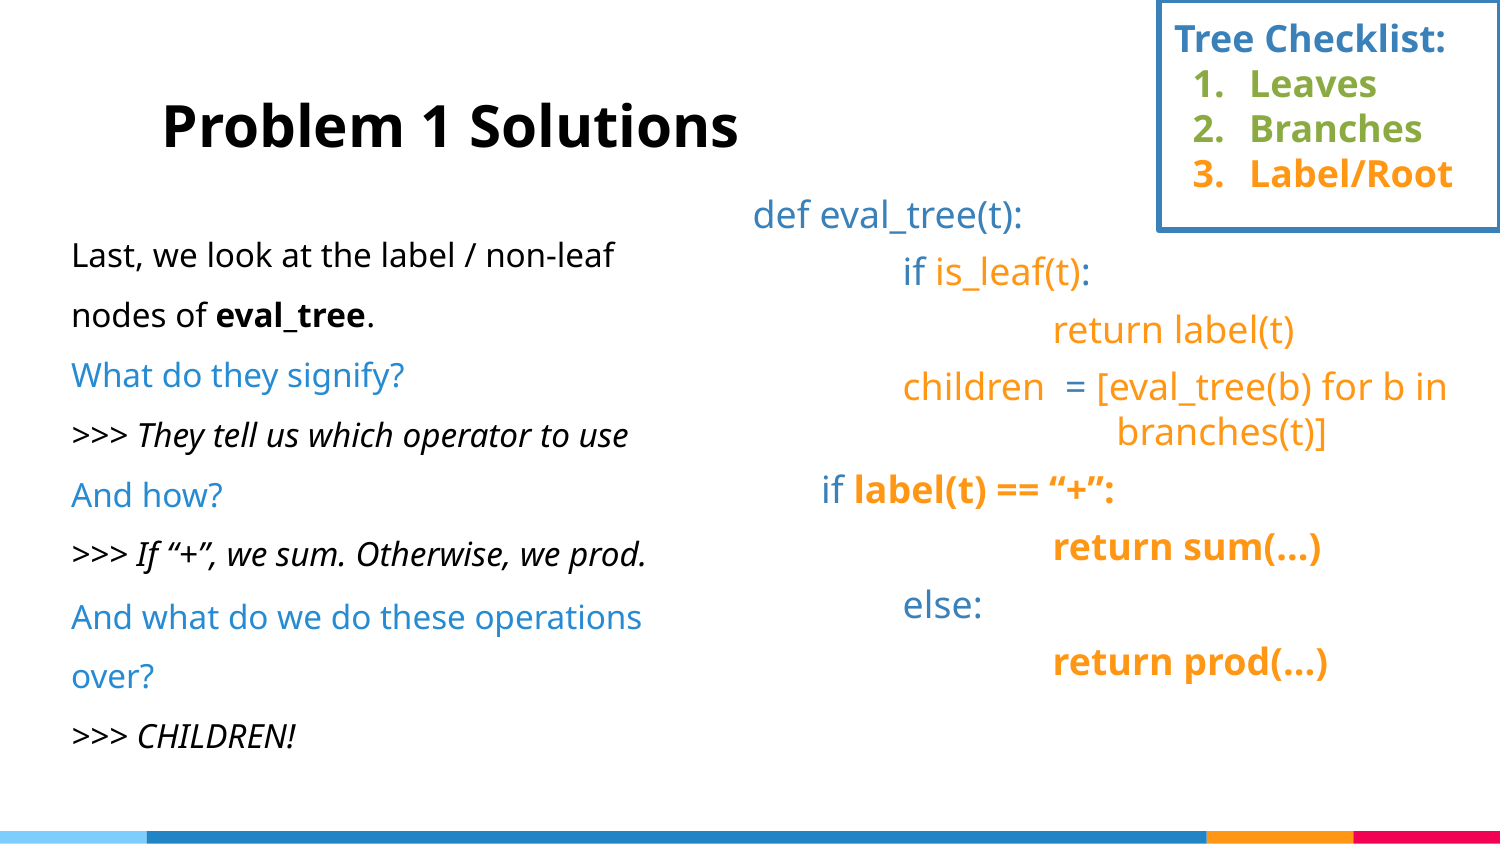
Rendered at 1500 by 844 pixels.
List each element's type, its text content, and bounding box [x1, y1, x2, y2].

text_box And what do we do these operations over? >>> CHILDREN! [55, 560, 710, 714]
text_box Last, we look at the label / non-leaf nodes of eval_tree. What do they signify? >>> They tell us which operator to use And how? >>> If “+”, we sum. Otherwise, we prod. [55, 199, 710, 560]
text_box def eval_tree(t): if is_leaf(t): return label(t) children = [eval_tree(b) for b in branches(t)] if label(t) == “+”: return sum(...) else: return prod(...) [737, 175, 1500, 733]
text_box Tree Checklist: Leaves Branches Label/Root [1159, 0, 1500, 231]
title Problem 1 Solutions [146, 33, 1159, 175]
